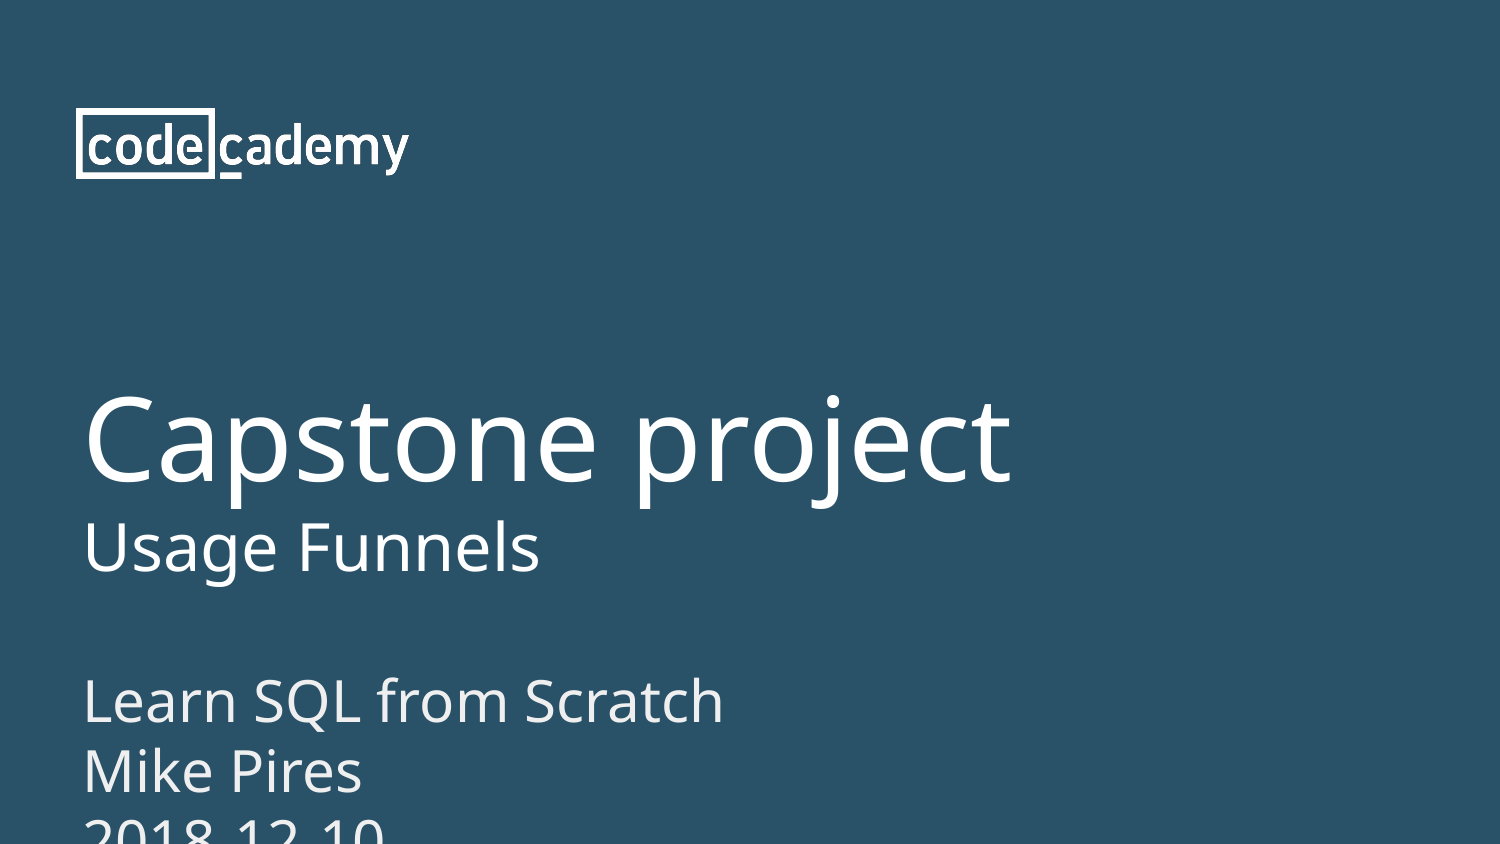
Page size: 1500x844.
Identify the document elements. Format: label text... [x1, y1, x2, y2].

text_box Capstone project Usage Funnels Learn SQL from Scratch Mike Pires 2018-12-10 [76, 491, 1424, 748]
picture [76, 108, 409, 179]
